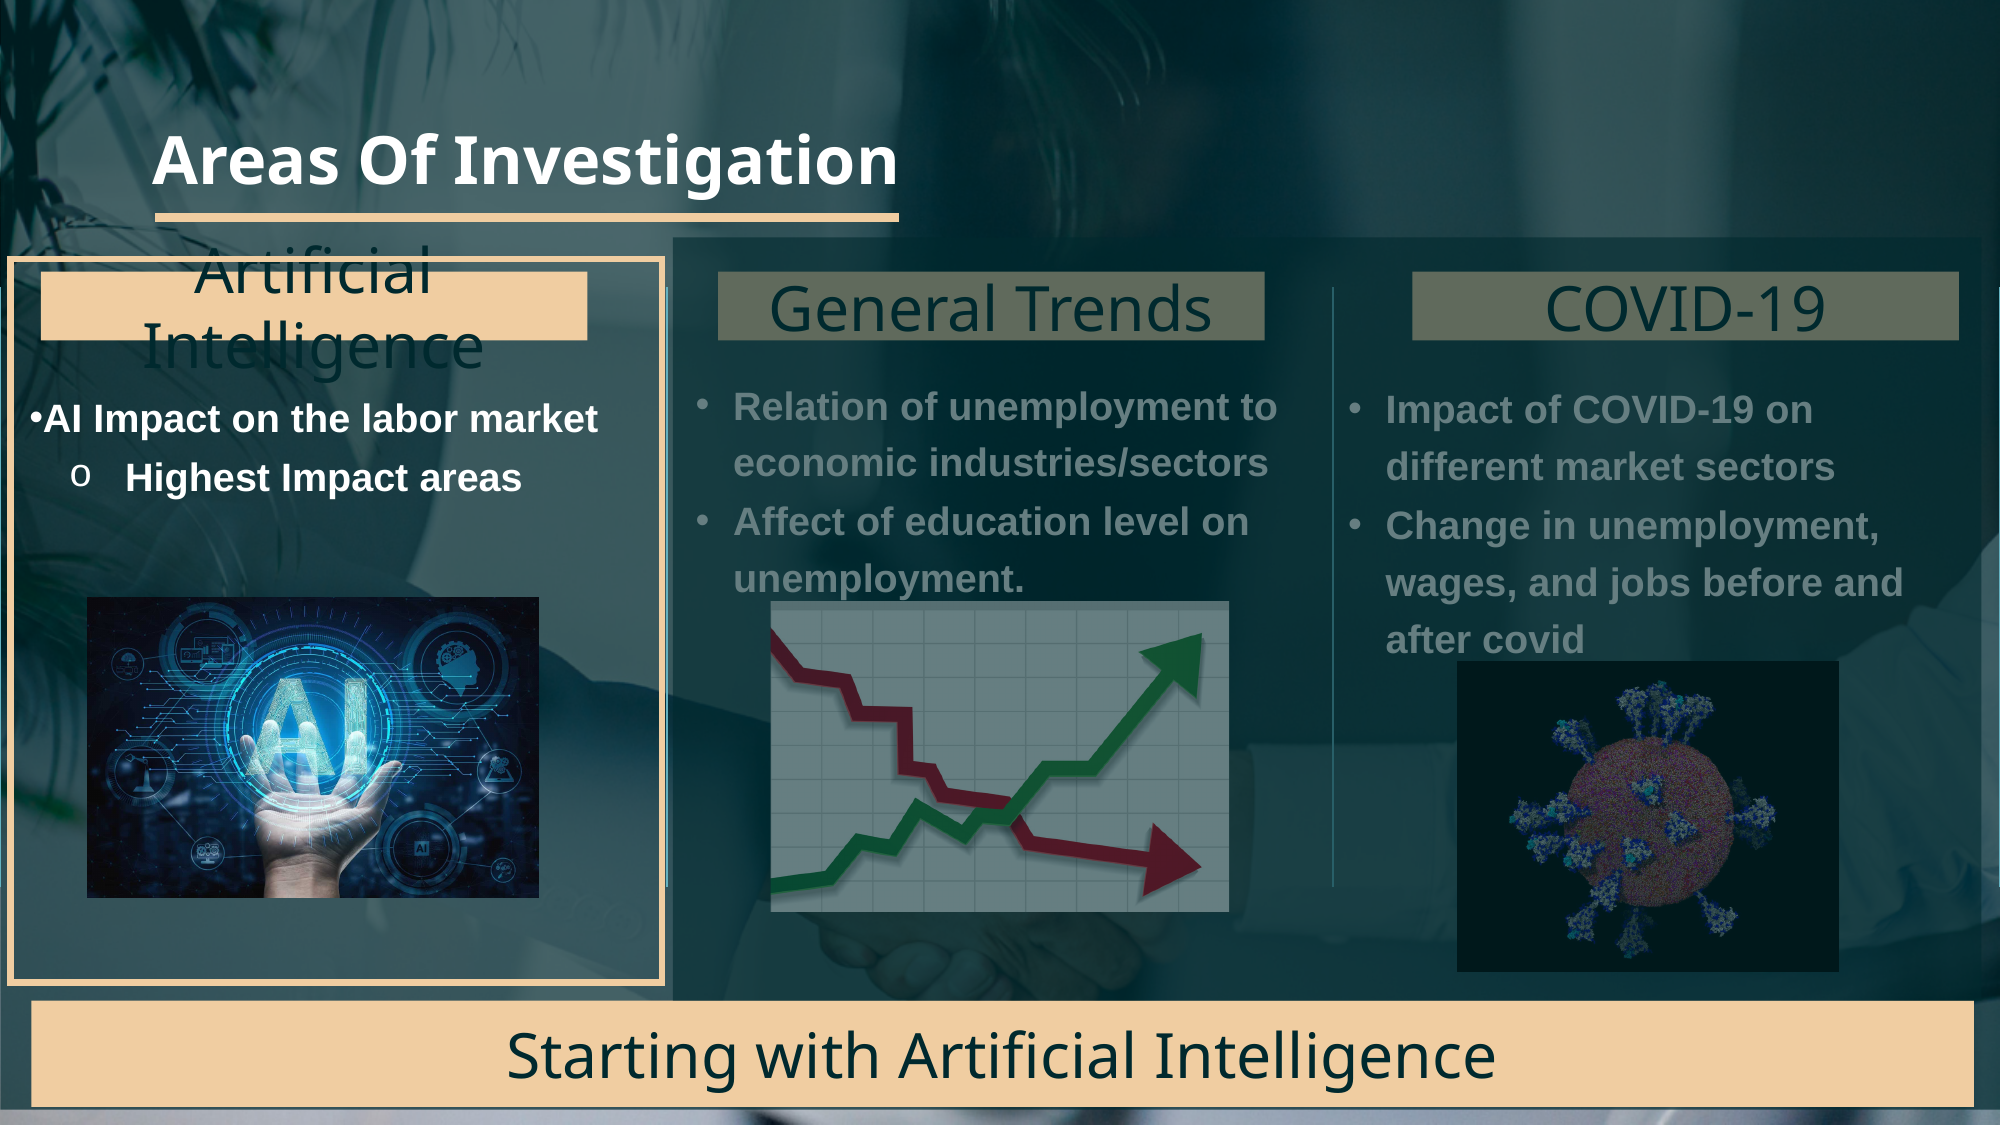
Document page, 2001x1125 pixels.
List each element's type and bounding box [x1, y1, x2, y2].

picture [87, 597, 539, 898]
list [0, 0, 2000, 1125]
picture [770, 601, 1230, 912]
picture [1457, 661, 1839, 972]
